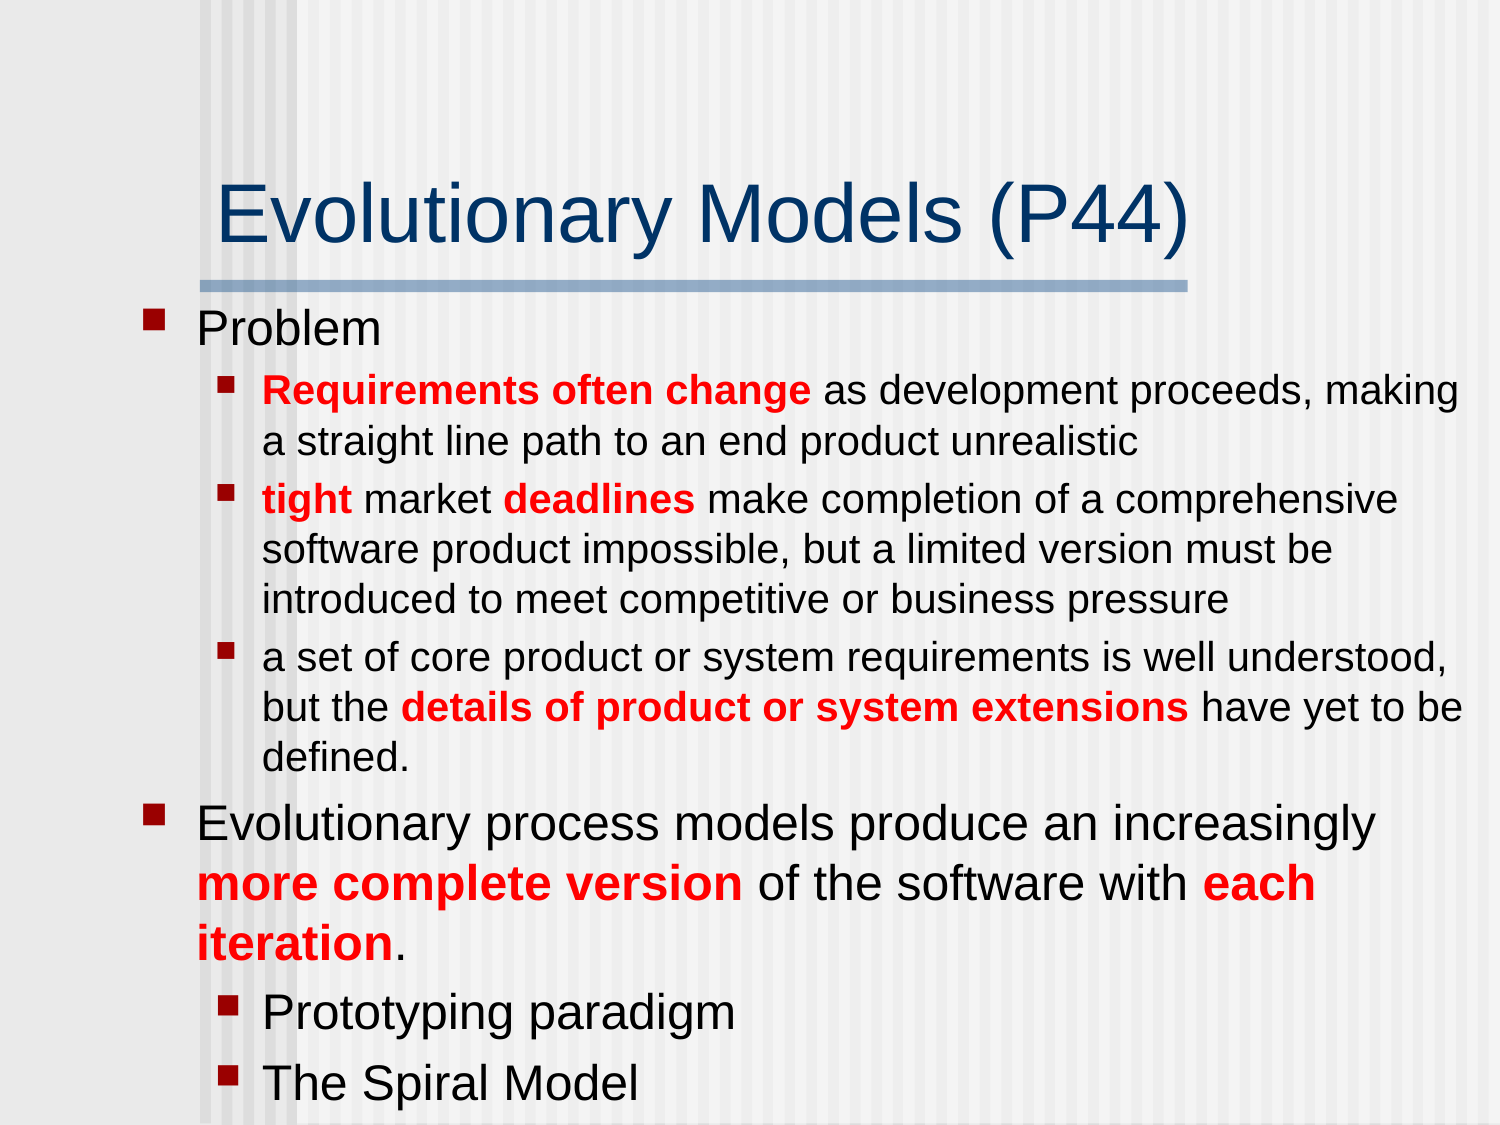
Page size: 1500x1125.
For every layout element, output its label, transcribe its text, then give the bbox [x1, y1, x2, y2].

title Evolutionary Models (P44) [200, 162, 1500, 267]
list Problem Requirements often change as development proceeds, making a straight line path to an end product unrealistic tight market deadlines make completion of a comprehensive software product impossible, but a limited version must be introduced to meet competitive or business pressure a set of core product or system requirements is well understood, but the details of product or system extensions have yet to be defined. Evolutionary process models produce an increasingly more complete version of the software with each iteration. Prototyping paradigm The Spiral Model [125, 287, 1500, 1125]
